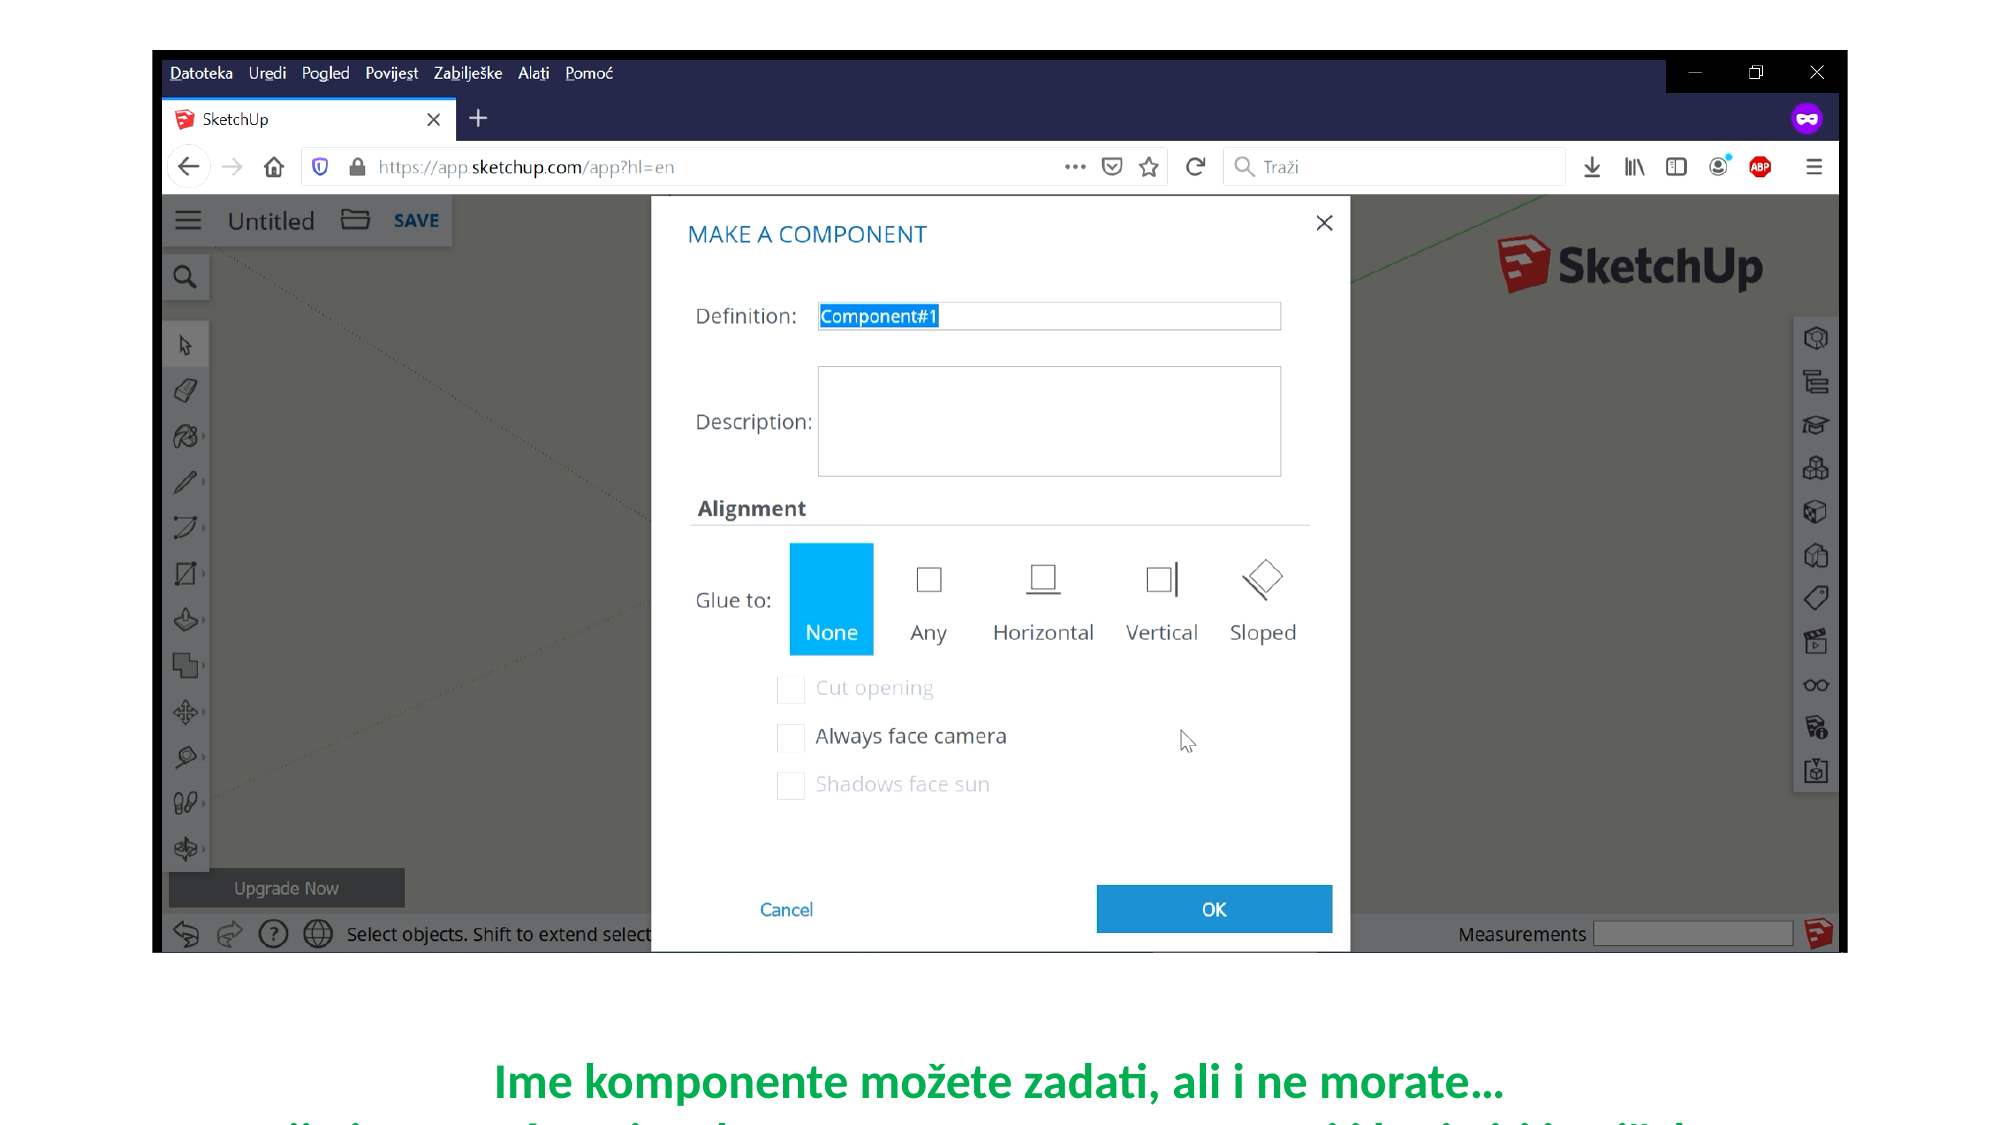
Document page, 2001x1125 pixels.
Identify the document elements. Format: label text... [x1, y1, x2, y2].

text_box Ime komponente možete zadati, ali i ne morate… Kasnije je moguće tu istu komponentu ponovno pozvati i koristiti ju višekratno [0, 1040, 2000, 1125]
picture [152, 50, 1848, 953]
